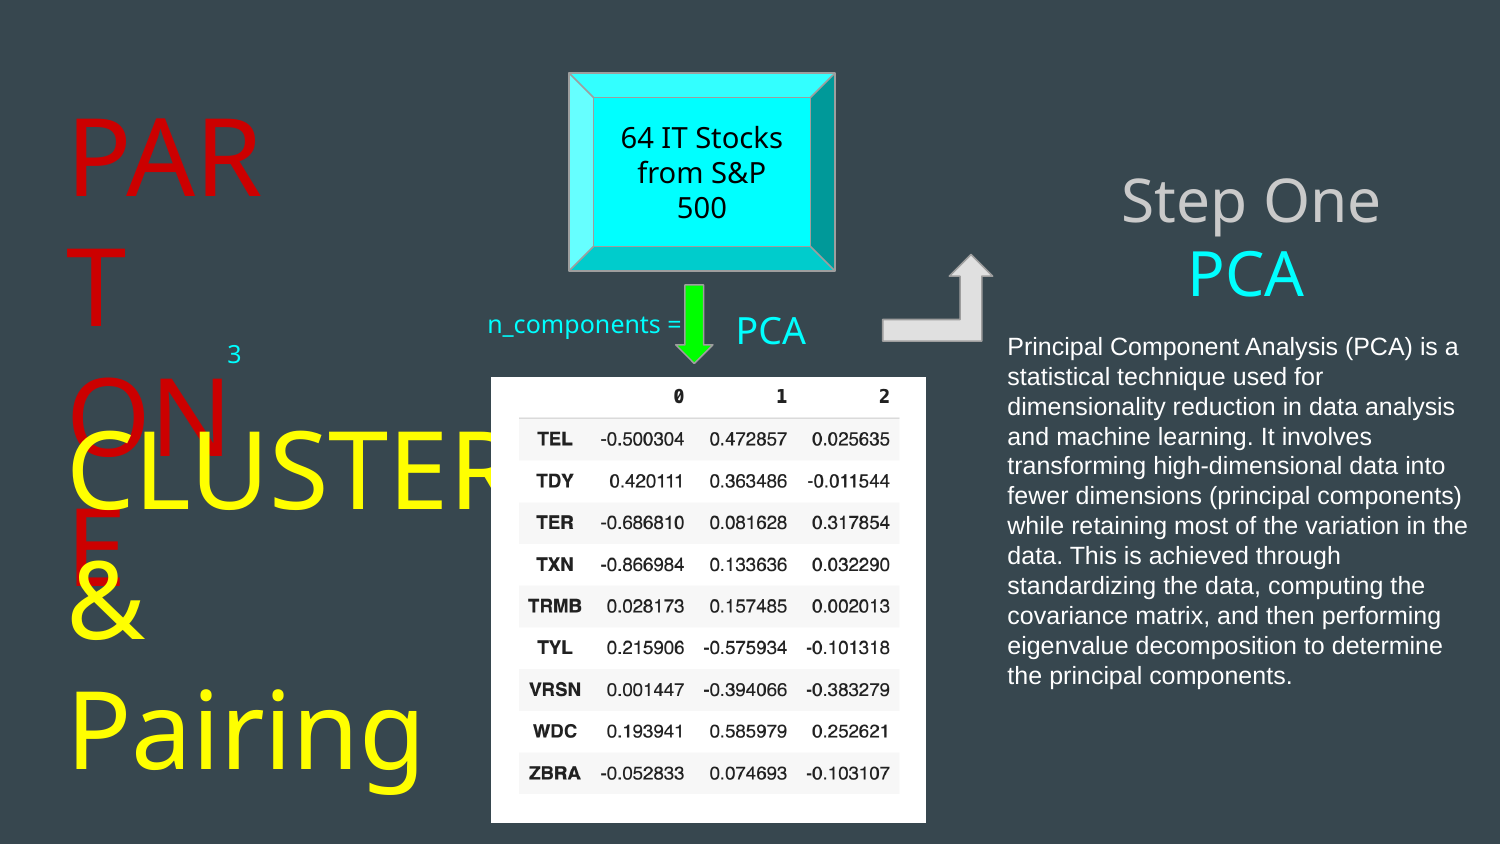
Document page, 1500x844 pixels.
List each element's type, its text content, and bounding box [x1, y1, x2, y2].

text_box n_components = 3 [212, 293, 705, 384]
text_box 64 IT Stocks from S&P 500 [568, 72, 836, 272]
picture [490, 376, 926, 824]
text_box CLUSTER & Pairing [51, 386, 485, 704]
text_box [705, 344, 713, 353]
text_box Principal Component Analysis (PCA) is a statistical technique used for dimensionality reduction in data analysis and machine learning. It involves transforming high-dimensional data into fewer dimensions (principal components) while retaining most of the variation in the data. This is achieved through standardizing the data, computing the covariance matrix, and then performing eigenvalue decomposition to determine the principal components. [992, 315, 1494, 644]
text_box Step One PCA [1058, 146, 1428, 316]
text_box [684, 284, 704, 293]
title PART ONE [51, 72, 286, 167]
text_box [882, 254, 993, 342]
text_box PCA [720, 291, 846, 329]
